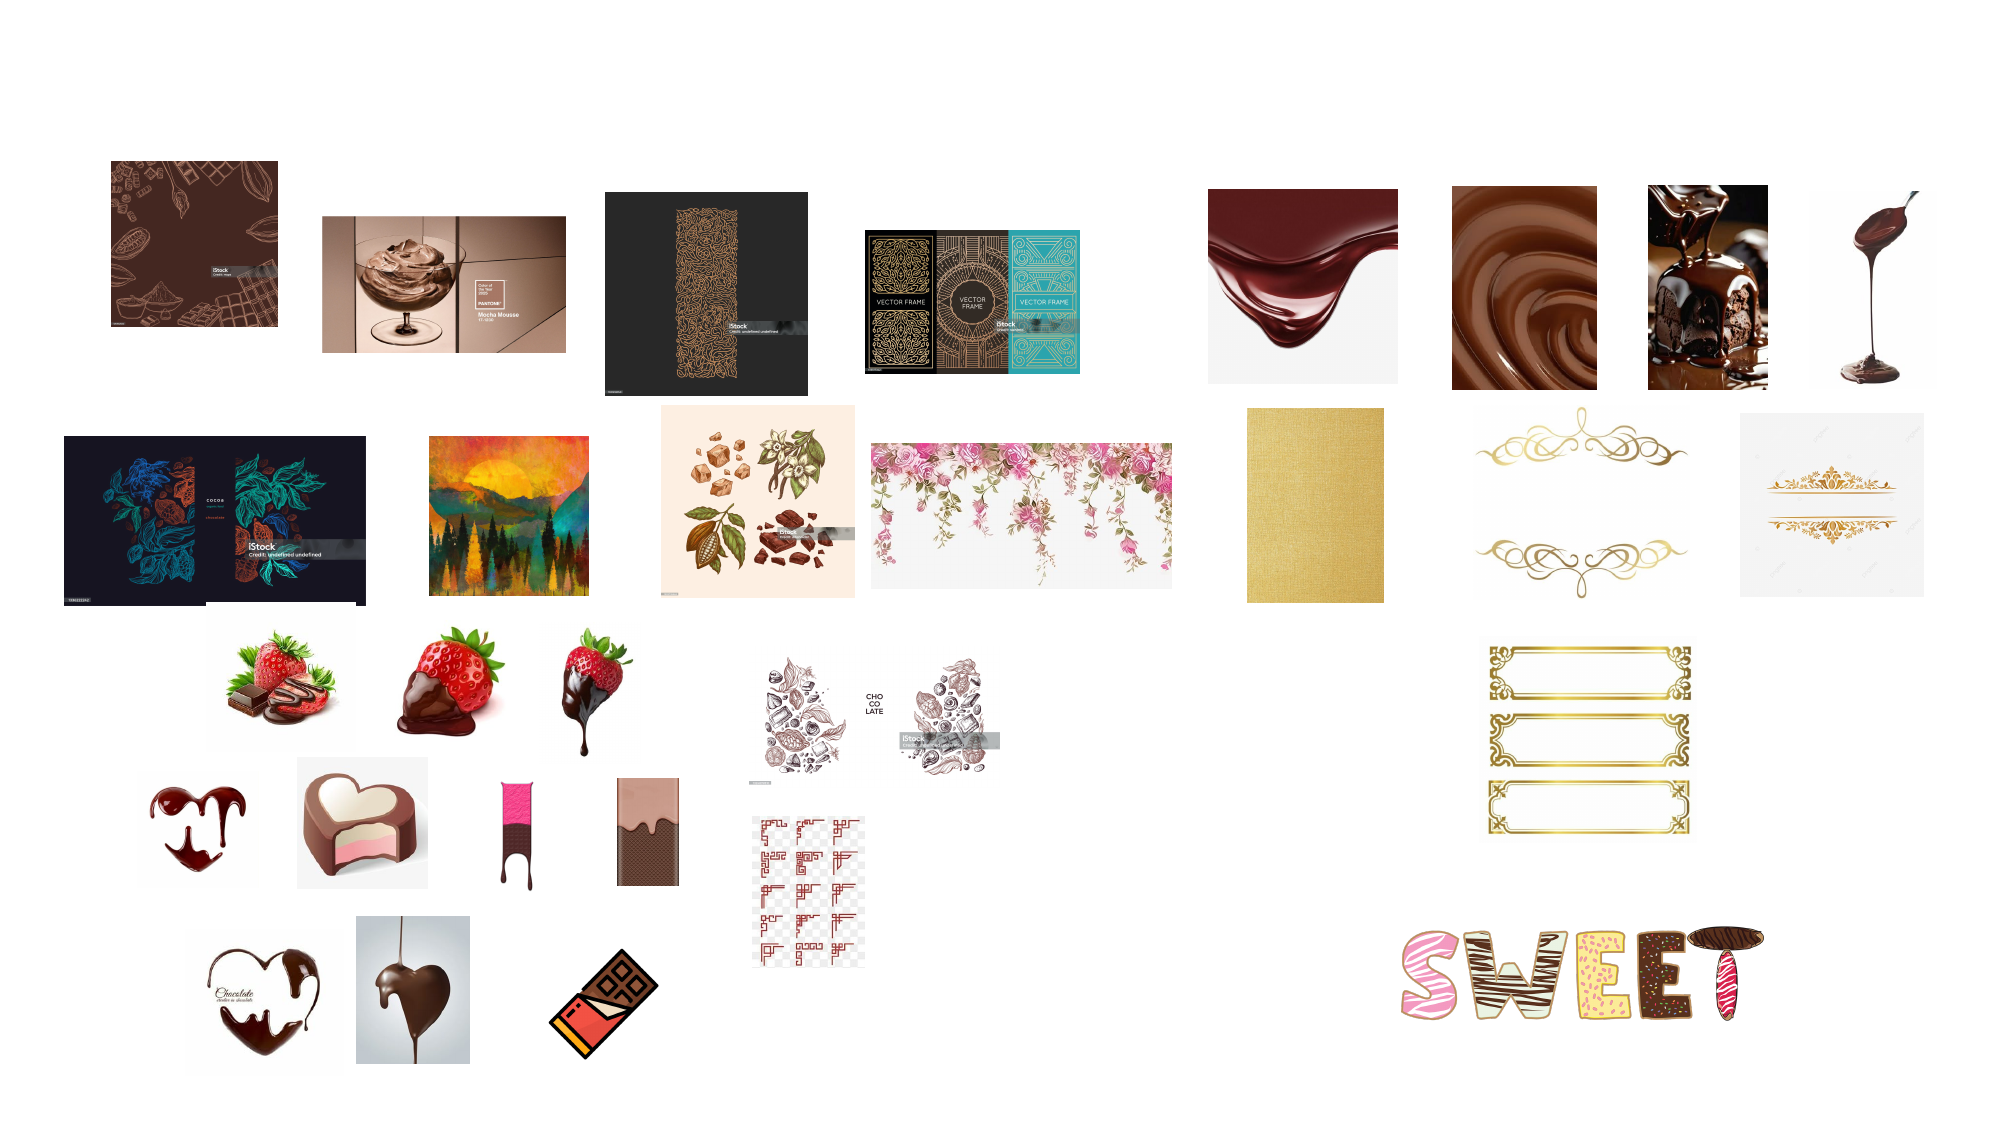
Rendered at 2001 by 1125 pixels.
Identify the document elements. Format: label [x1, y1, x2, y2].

picture [1208, 189, 1398, 384]
picture [137, 771, 259, 888]
picture [1247, 408, 1384, 603]
picture [322, 216, 566, 353]
picture [749, 646, 1001, 788]
picture [605, 192, 808, 396]
picture [1739, 413, 1924, 598]
picture [386, 620, 508, 742]
picture [185, 929, 344, 1076]
picture [865, 230, 1080, 374]
picture [1452, 186, 1597, 390]
picture [661, 405, 855, 599]
picture [429, 436, 589, 596]
picture [617, 778, 679, 886]
picture [1809, 191, 1937, 389]
picture [1473, 405, 1690, 600]
picture [1648, 185, 1768, 390]
picture [111, 161, 278, 328]
picture [64, 436, 366, 752]
picture [871, 443, 1172, 589]
picture [356, 622, 641, 1064]
picture [752, 816, 865, 969]
picture [1401, 882, 1764, 1065]
picture [1479, 636, 1697, 843]
picture [545, 945, 662, 1063]
picture [296, 757, 428, 889]
